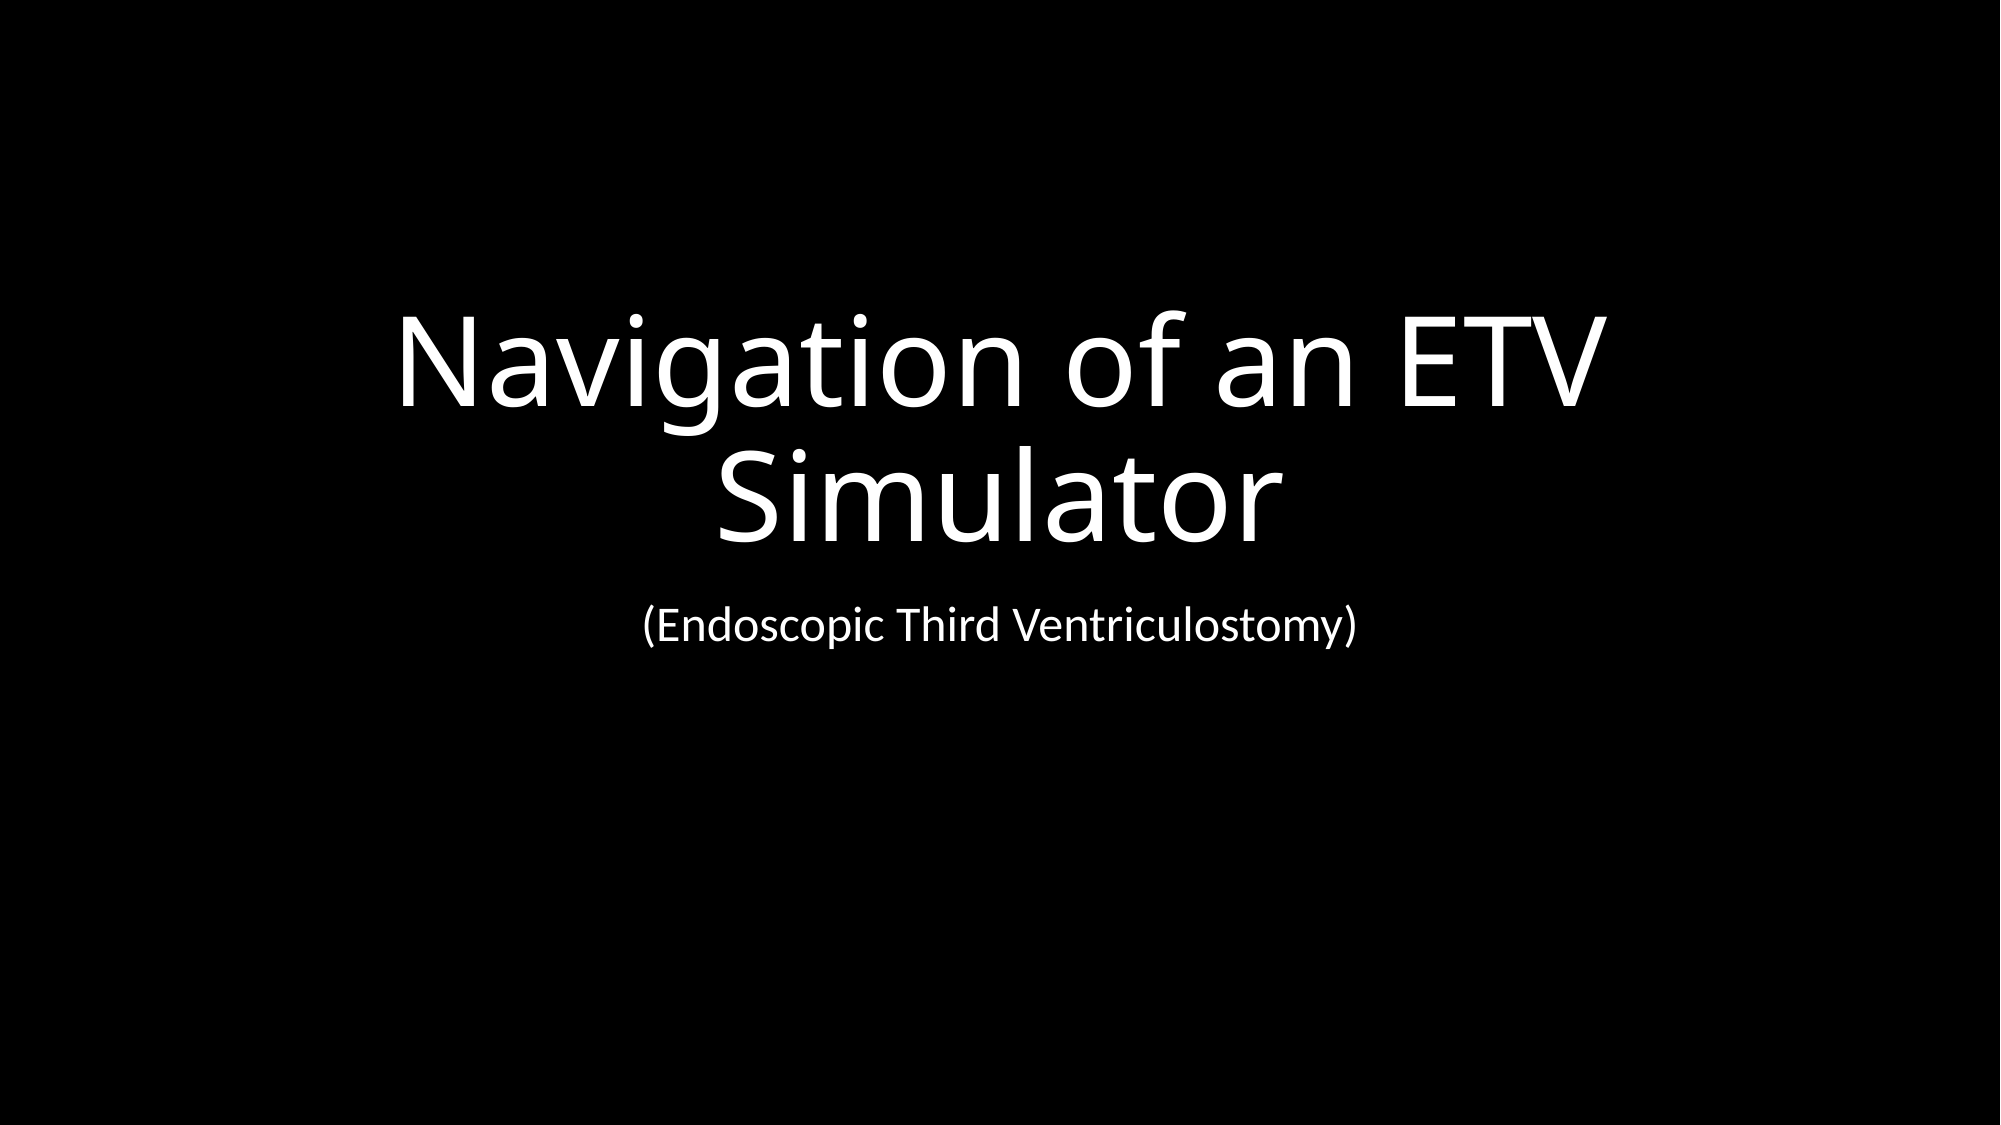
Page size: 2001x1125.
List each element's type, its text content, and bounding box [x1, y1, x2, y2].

title Navigation of an ETV Simulator [249, 184, 1750, 576]
subtitle (Endoscopic Third Ventriculostomy) [249, 590, 1750, 863]
